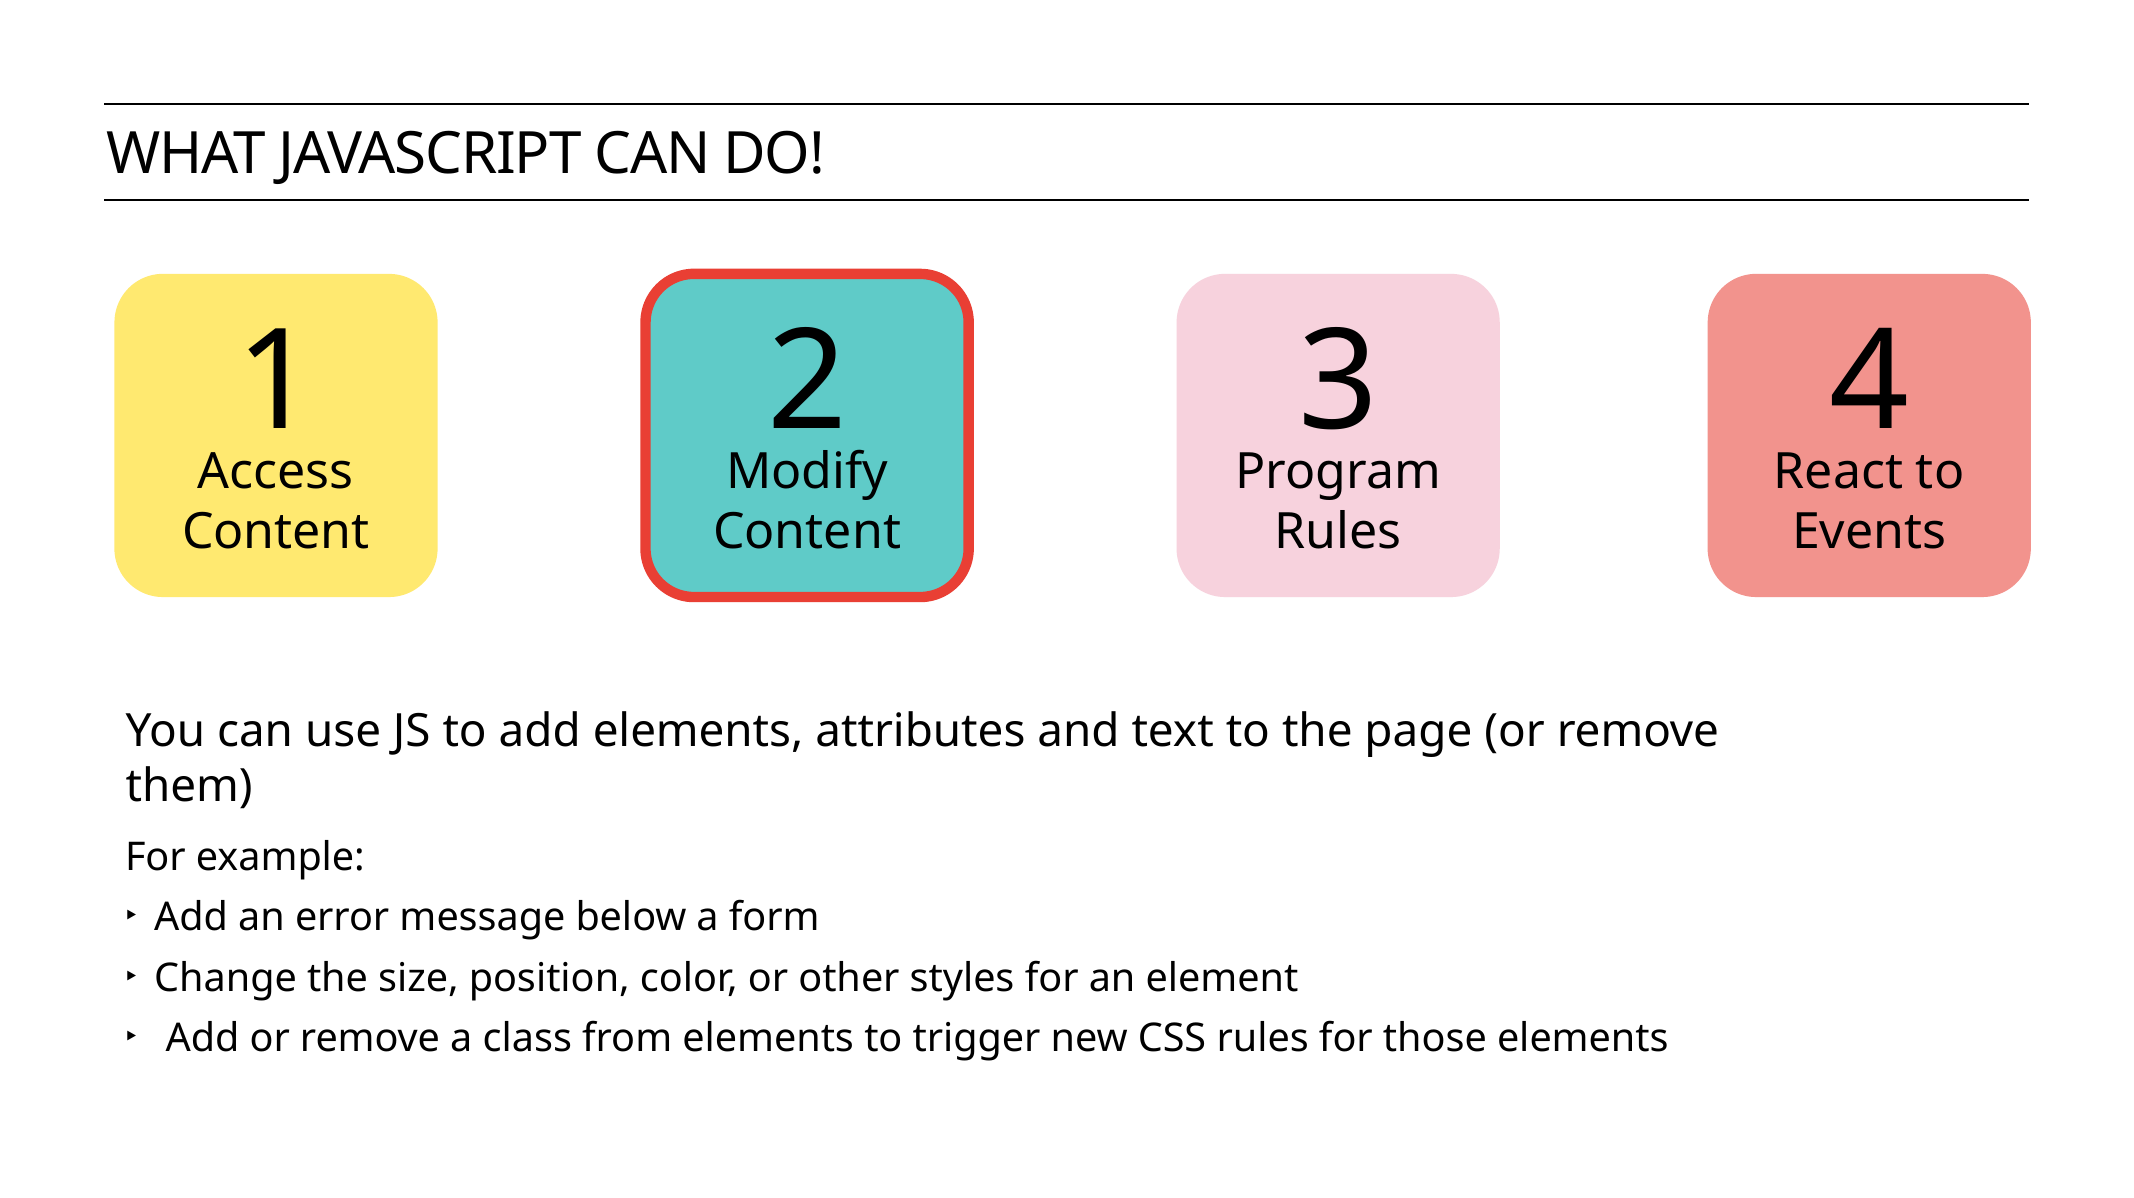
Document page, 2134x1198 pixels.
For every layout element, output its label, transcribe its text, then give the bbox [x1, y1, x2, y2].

text_box [1176, 273, 1500, 598]
text_box 4 [1821, 280, 1918, 465]
text_box [114, 273, 438, 598]
text_box [1707, 273, 2031, 598]
text_box 3 [1290, 280, 1387, 465]
text_box React to Events [1765, 430, 1973, 567]
text_box Modify Content [704, 430, 910, 567]
text_box Access Content [173, 430, 379, 567]
text_box For example: Add an error message below a form Change the size, position, color, or other styles for an element Add or remove a class from elements to trigger new CSS rules for those elements [125, 830, 1739, 1060]
text_box 1 [227, 280, 325, 465]
text_box You can use JS to add elements, attributes and text to the page (or remove them) [117, 692, 1856, 820]
text_box 2 [758, 280, 856, 465]
text_box Program Rules [1226, 430, 1450, 567]
text_box [645, 273, 969, 598]
text_box What Javascript Can Do! [106, 118, 1373, 185]
